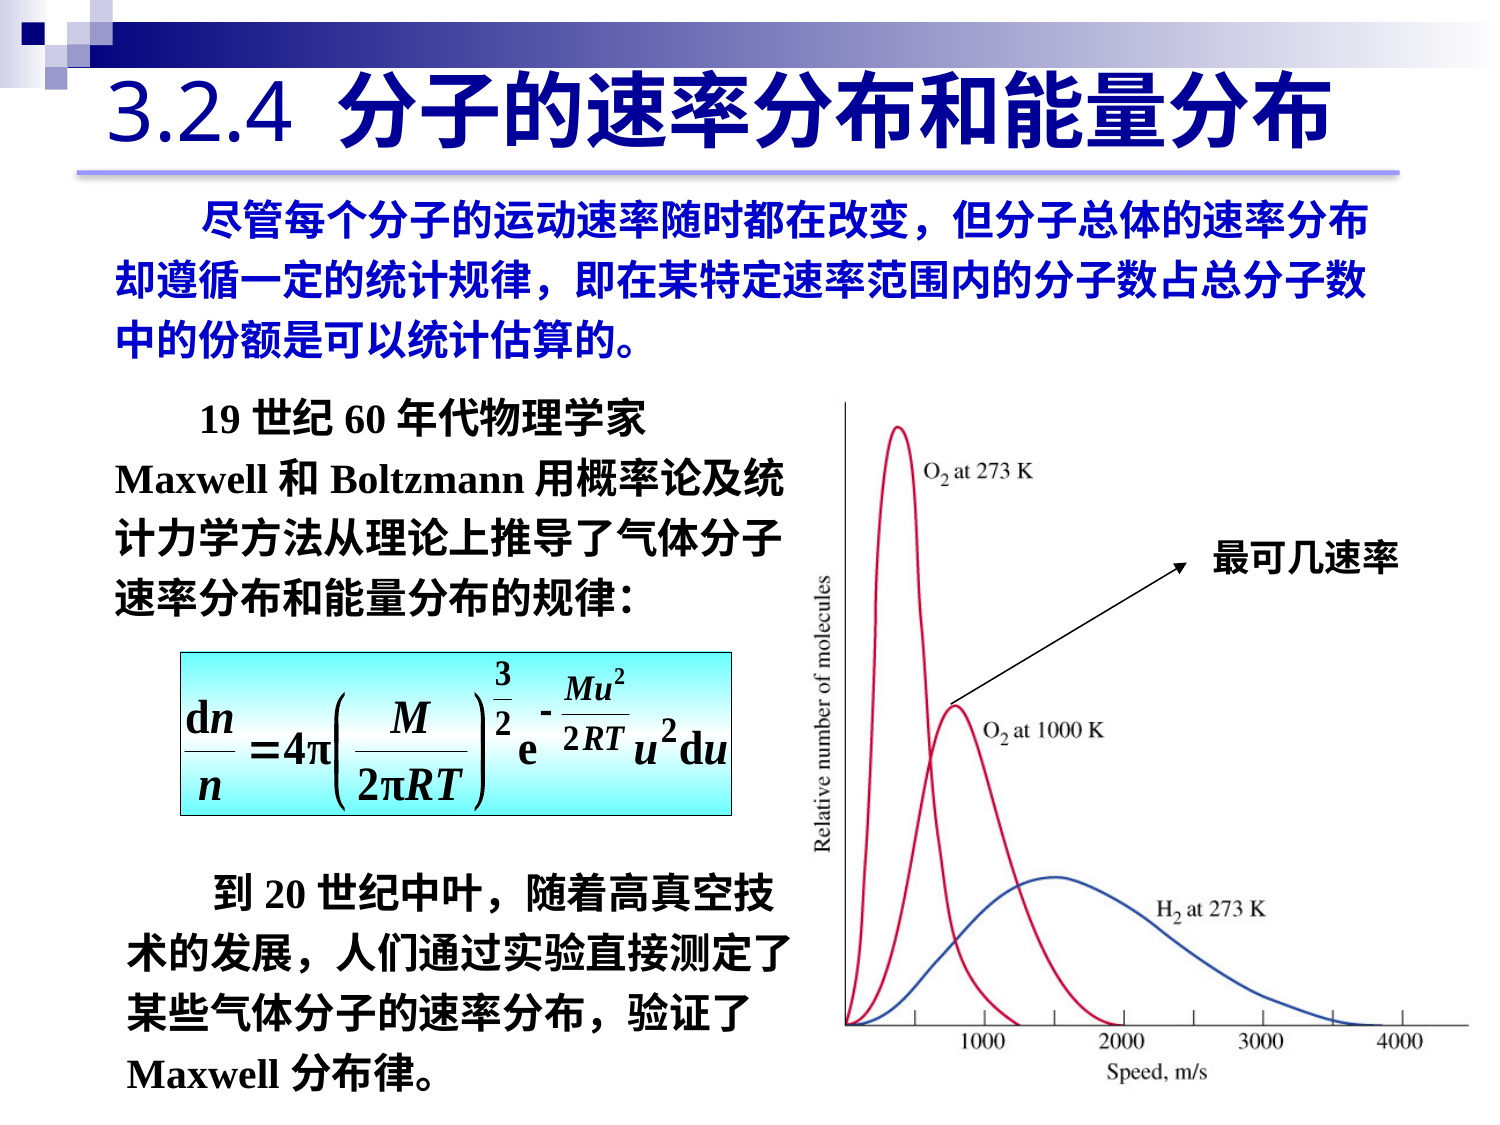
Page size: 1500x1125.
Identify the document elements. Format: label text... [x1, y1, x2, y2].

text_box 到20世纪中叶，随着高真空技术的发展，人们通过实验直接测定了某些气体分子的速率分布，验证了Maxwell分布律。 [111, 849, 821, 1105]
text_box 19世纪60年代物理学家Maxwell和Boltzmann用概率论及统计力学方法从理论上推导了气体分子速率分布和能量分布的规律： [100, 374, 810, 630]
text_box 3.2.4 分子的速率分布和能量分布 [5, 30, 1436, 185]
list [808, 396, 1481, 1090]
text_box 尽管每个分子的运动速率随时都在改变，但分子总体的速率分布却遵循一定的统计规律，即在某特定速率范围内的分子数占总分子数中的份额是可以统计估算的。 [100, 185, 1412, 372]
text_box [180, 651, 732, 815]
